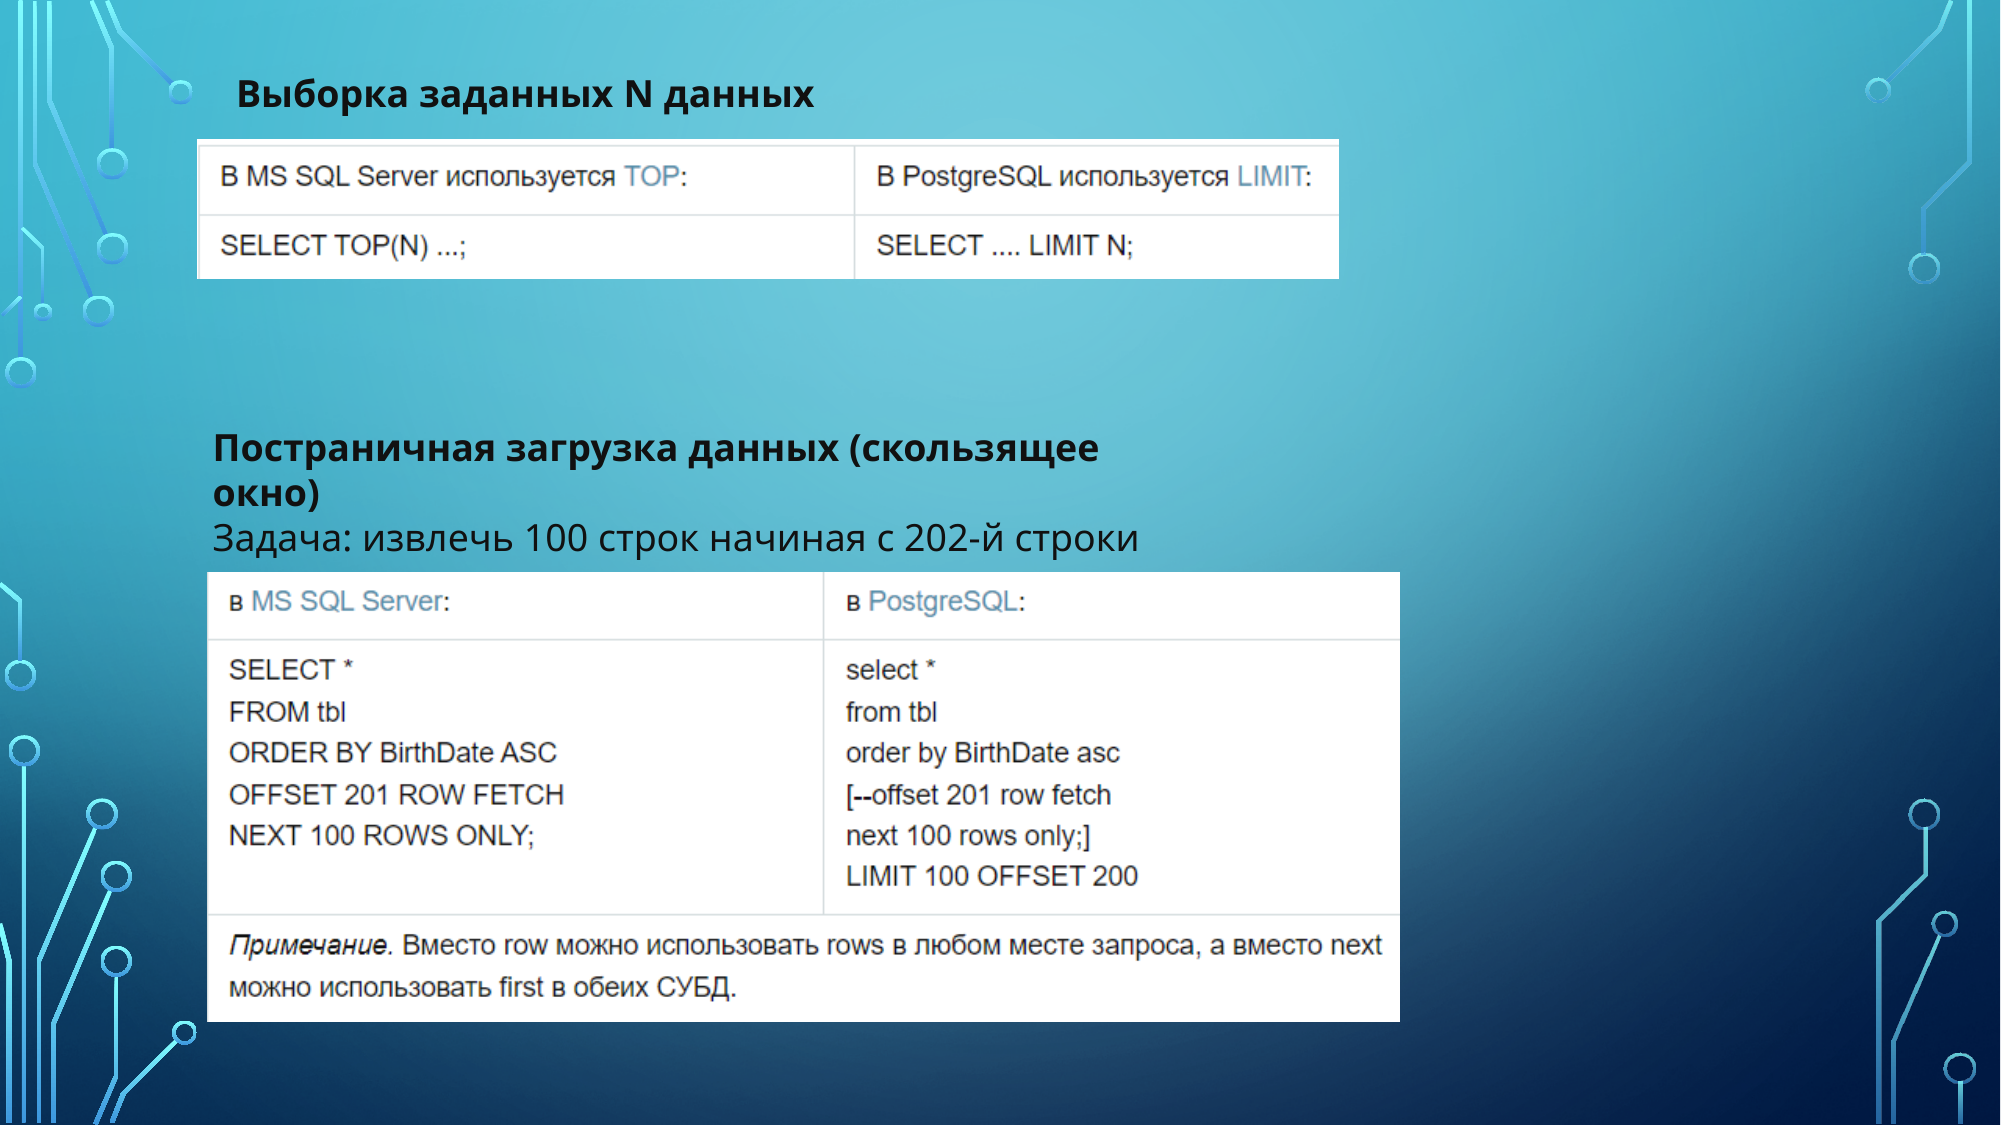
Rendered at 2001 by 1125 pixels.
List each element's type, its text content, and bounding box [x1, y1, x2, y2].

picture [197, 139, 1339, 280]
text_box Постраничная загрузка данных (скользящее окно) Задача: извлечь 100 строк начиная с 202-й строки включительно по возрастанию даты рождения: [197, 416, 1198, 612]
picture [207, 571, 1400, 1023]
text_box Выборка заданных N данных [221, 63, 830, 123]
